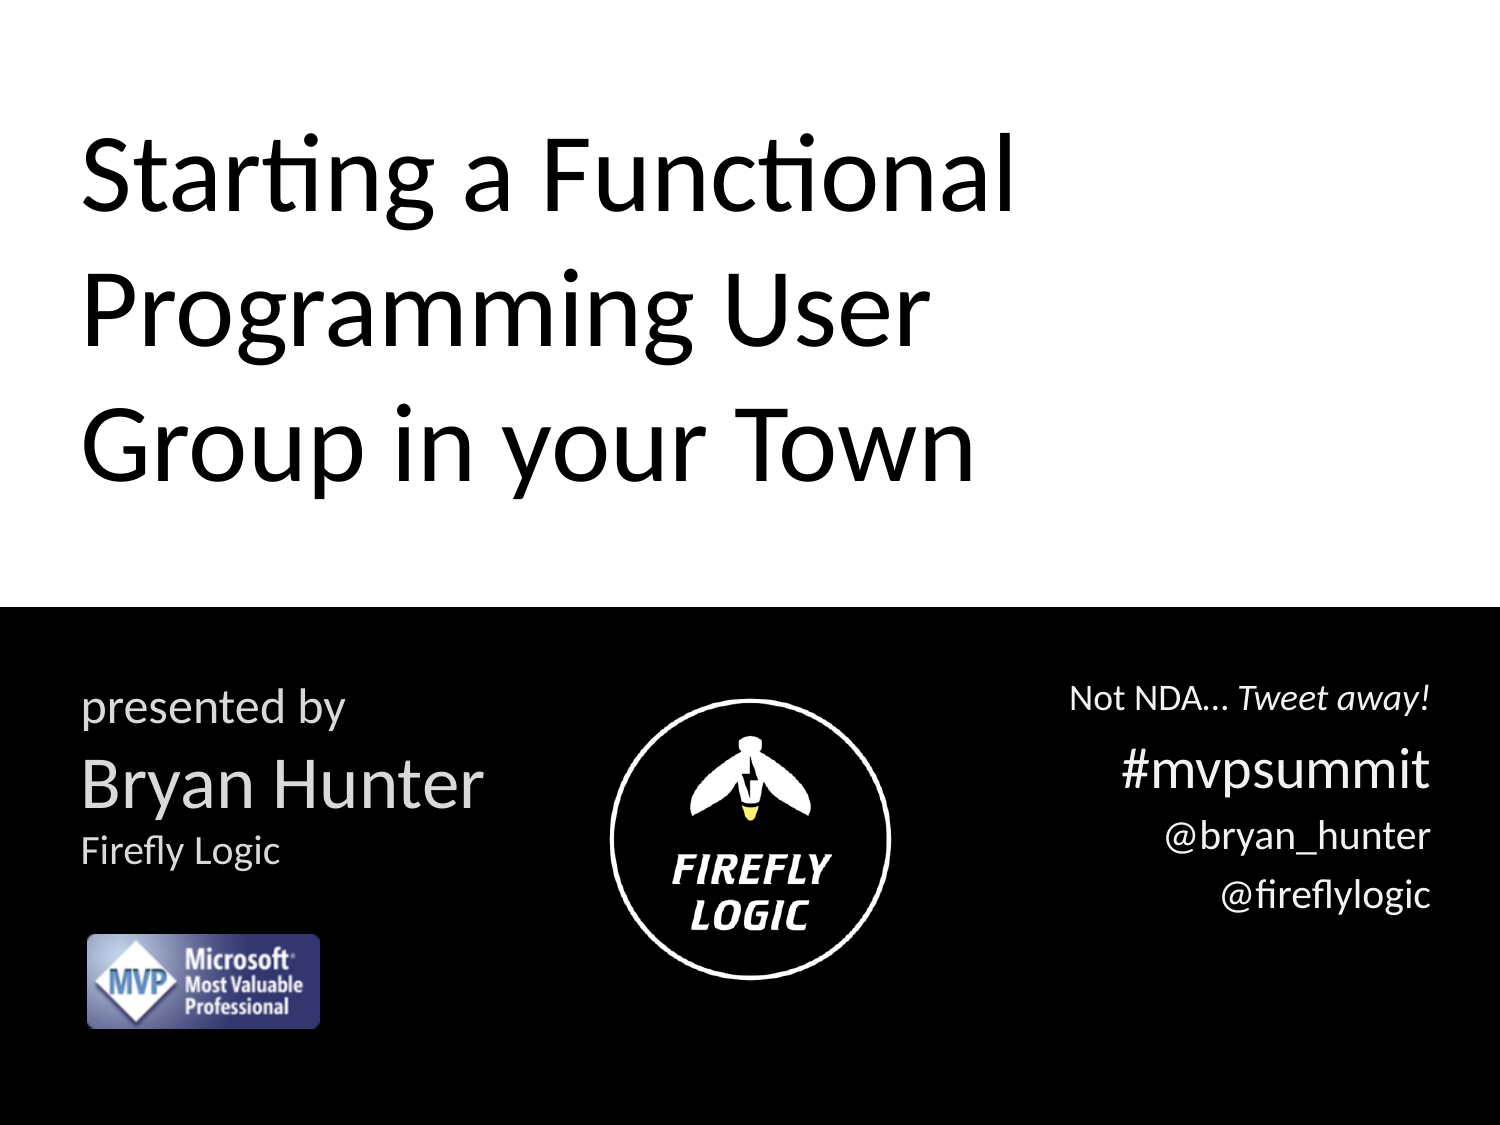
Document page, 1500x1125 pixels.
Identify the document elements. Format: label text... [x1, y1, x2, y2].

picture [607, 696, 893, 983]
text_box presented by Bryan Hunter Firefly Logic [65, 665, 563, 890]
text_box Starting a Functional Programming User Group in your Town [65, 91, 1083, 512]
text_box Not NDA… Tweet away! #mvpsummit @bryan_hunter @fireflylogic [946, 665, 1447, 1014]
text_box [0, 605, 1500, 1125]
picture [87, 934, 320, 1030]
